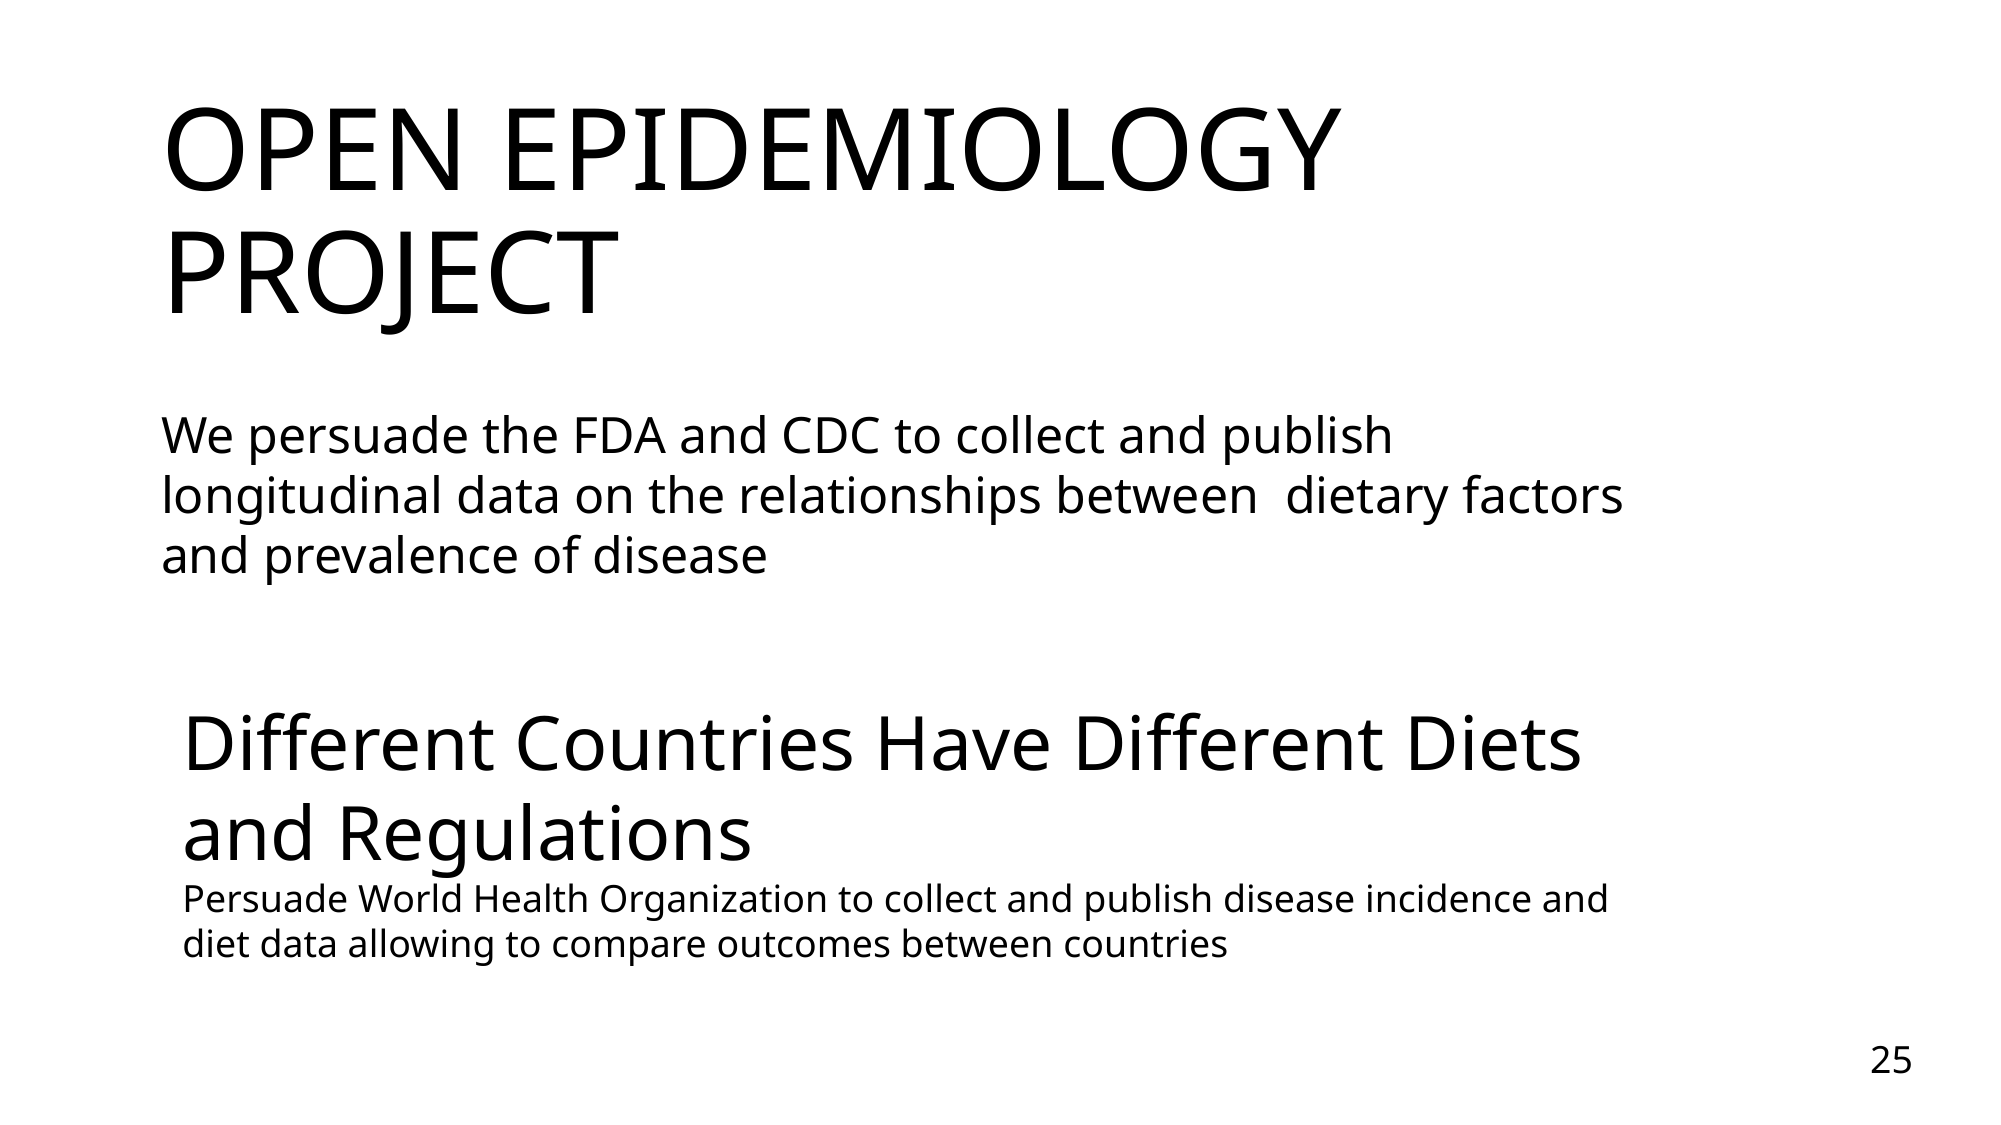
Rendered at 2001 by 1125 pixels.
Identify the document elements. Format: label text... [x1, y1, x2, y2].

text_box Open Epidemiology Project [146, 83, 1797, 348]
text_box We persuade the FDA and CDC to collect and publish longitudinal data on the relationships between dietary factors and prevalence of disease [146, 395, 1674, 591]
text_box Different Countries Have Different Diets and Regulations Persuade World Health Organization to collect and publish disease incidence and diet data allowing to compare outcomes between countries [167, 687, 1695, 973]
slide_number 25 [1855, 1028, 1961, 1089]
